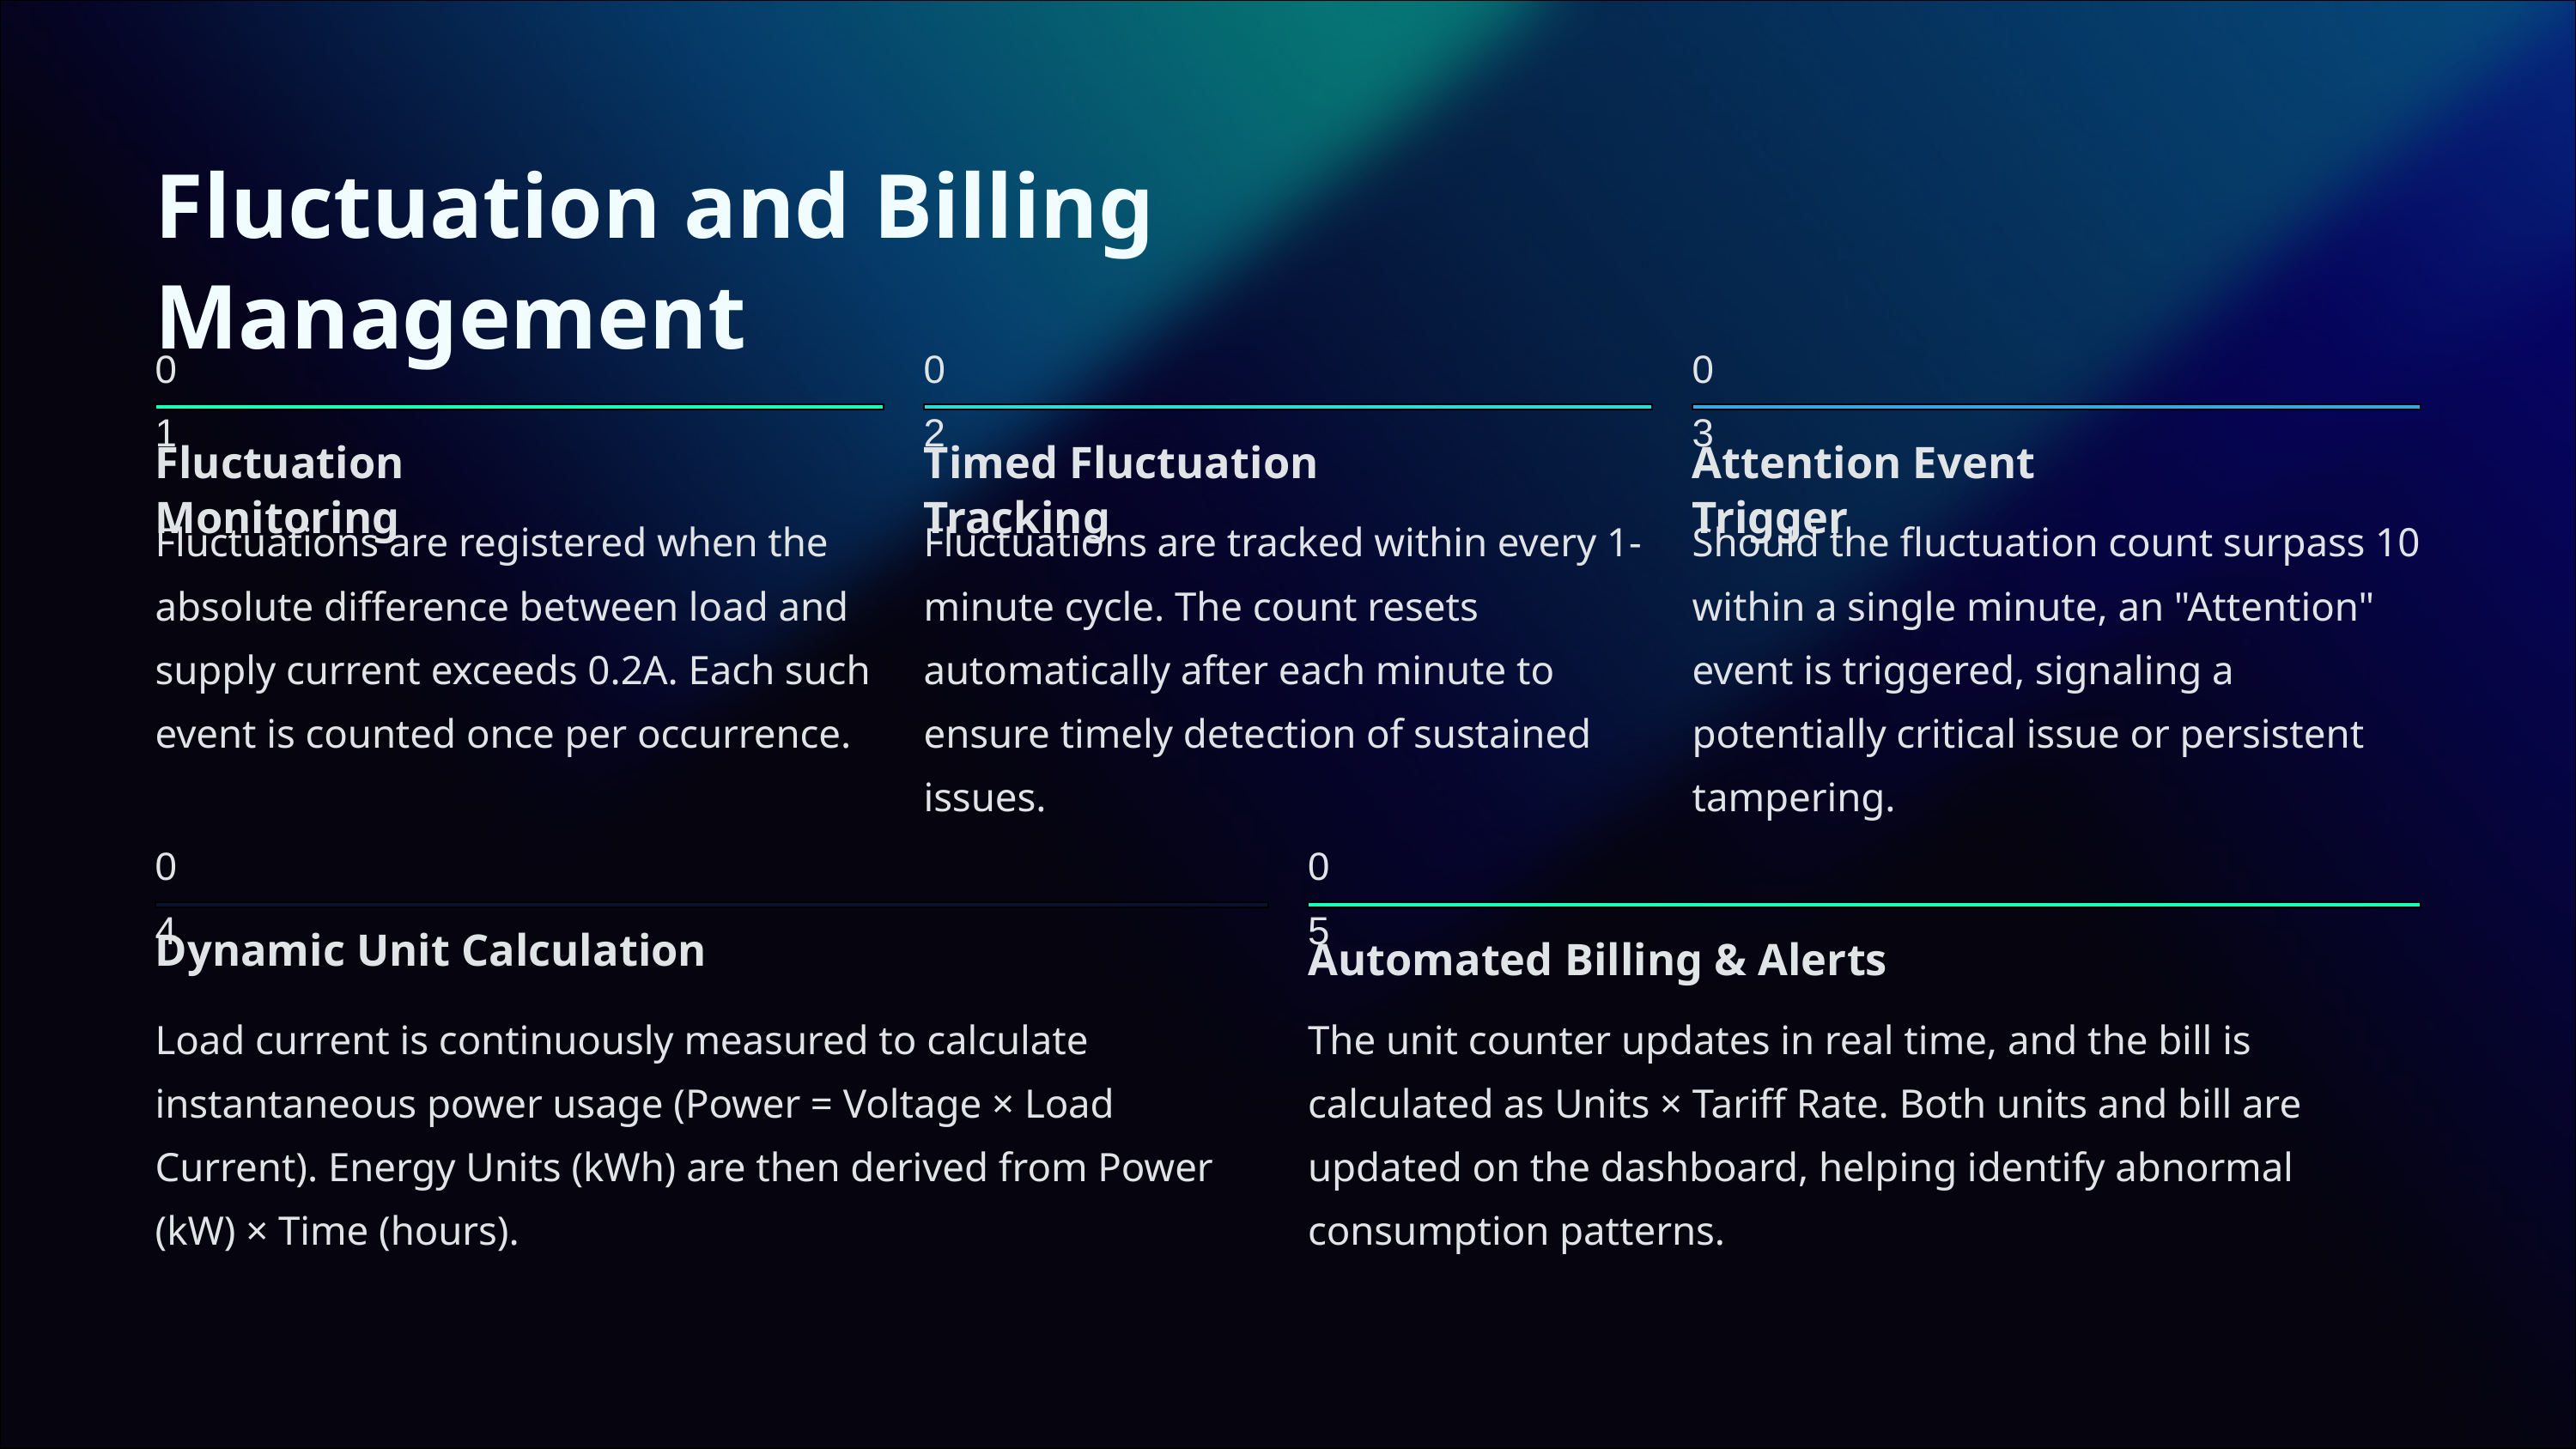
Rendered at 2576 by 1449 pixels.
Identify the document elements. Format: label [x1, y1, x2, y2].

text_box [0, 0, 2576, 1449]
text_box [1692, 403, 2421, 410]
text_box [155, 901, 1268, 908]
text_box [1307, 901, 2421, 908]
text_box [155, 403, 884, 410]
text_box [923, 403, 1653, 410]
